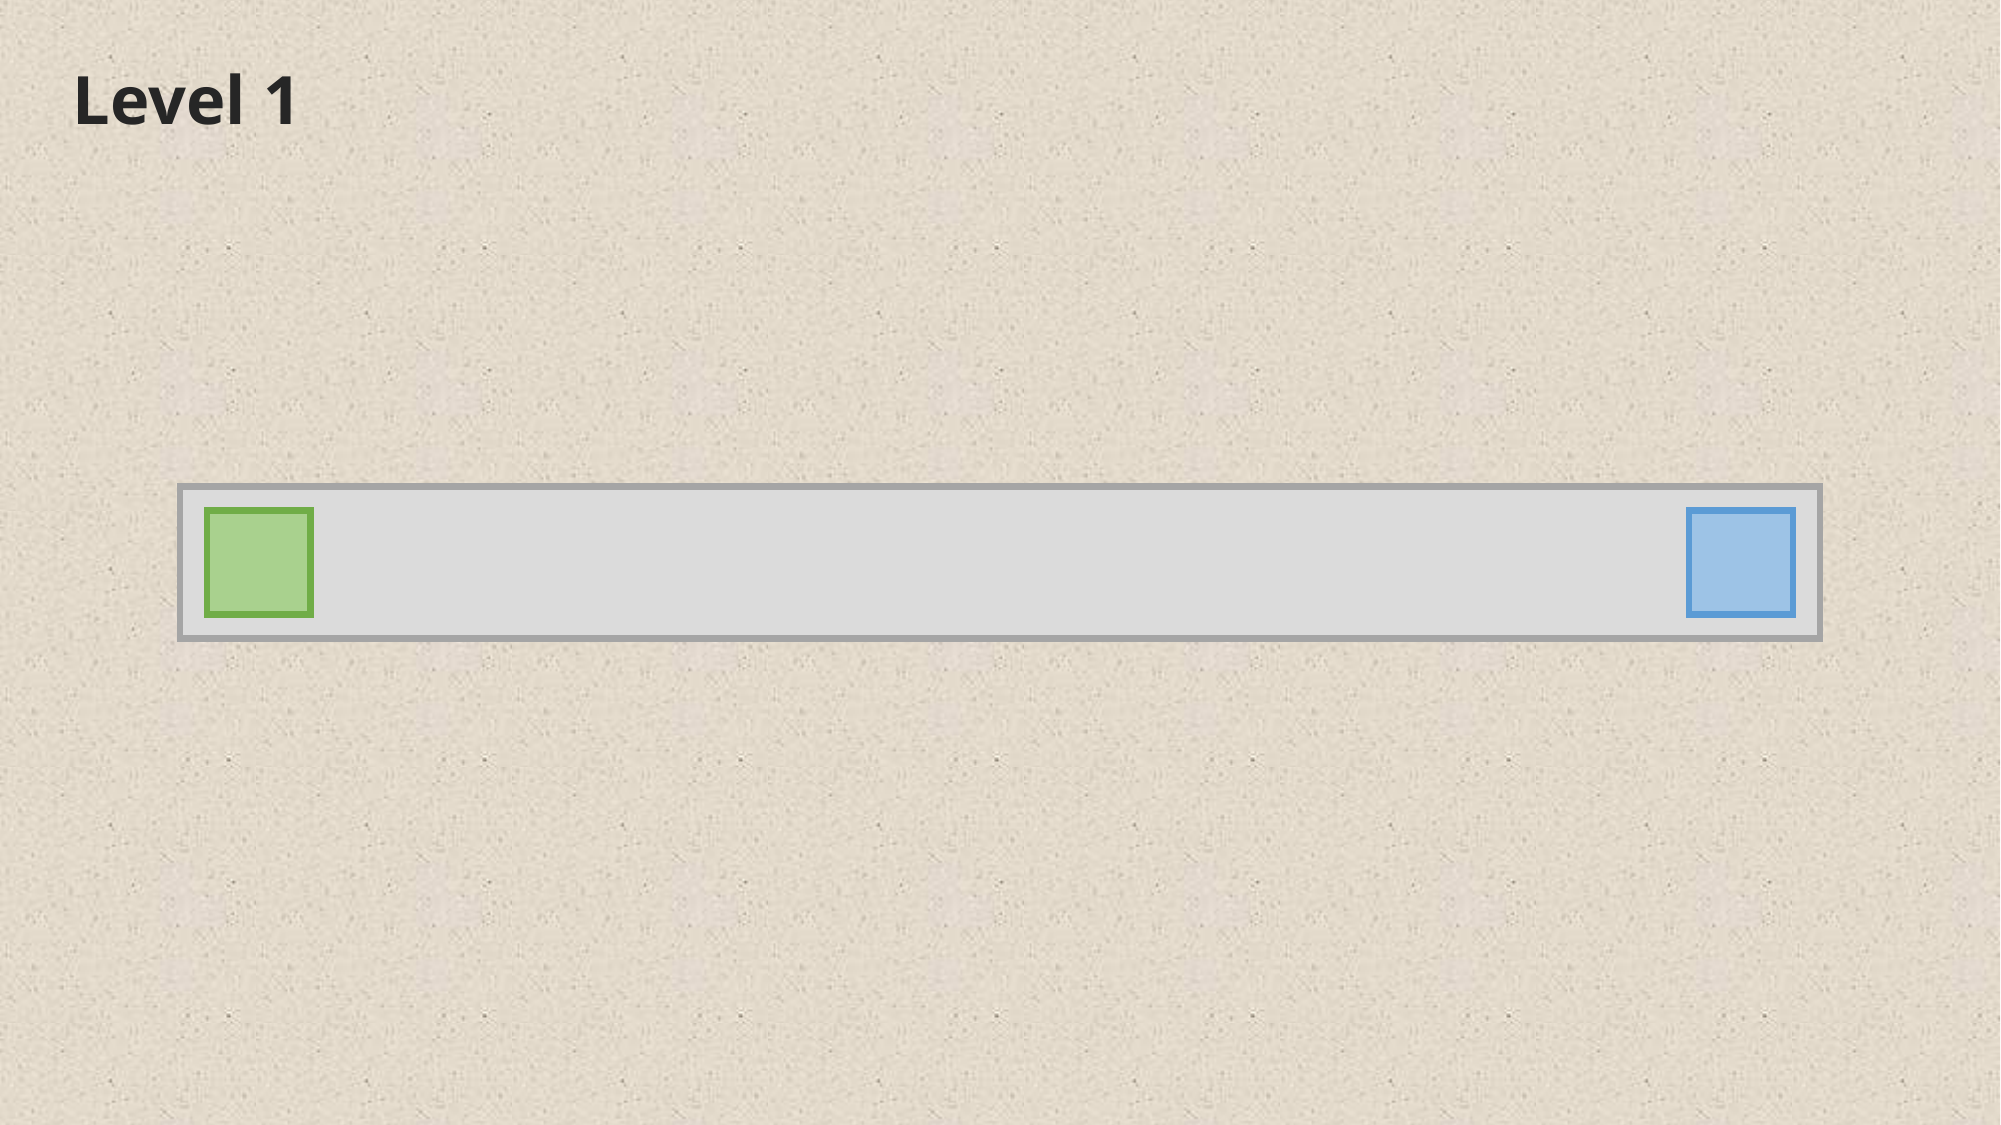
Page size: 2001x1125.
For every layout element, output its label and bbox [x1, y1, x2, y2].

text_box [0, 0, 2000, 1125]
text_box [179, 485, 1821, 639]
text_box [1688, 510, 1794, 615]
text_box [206, 510, 312, 615]
